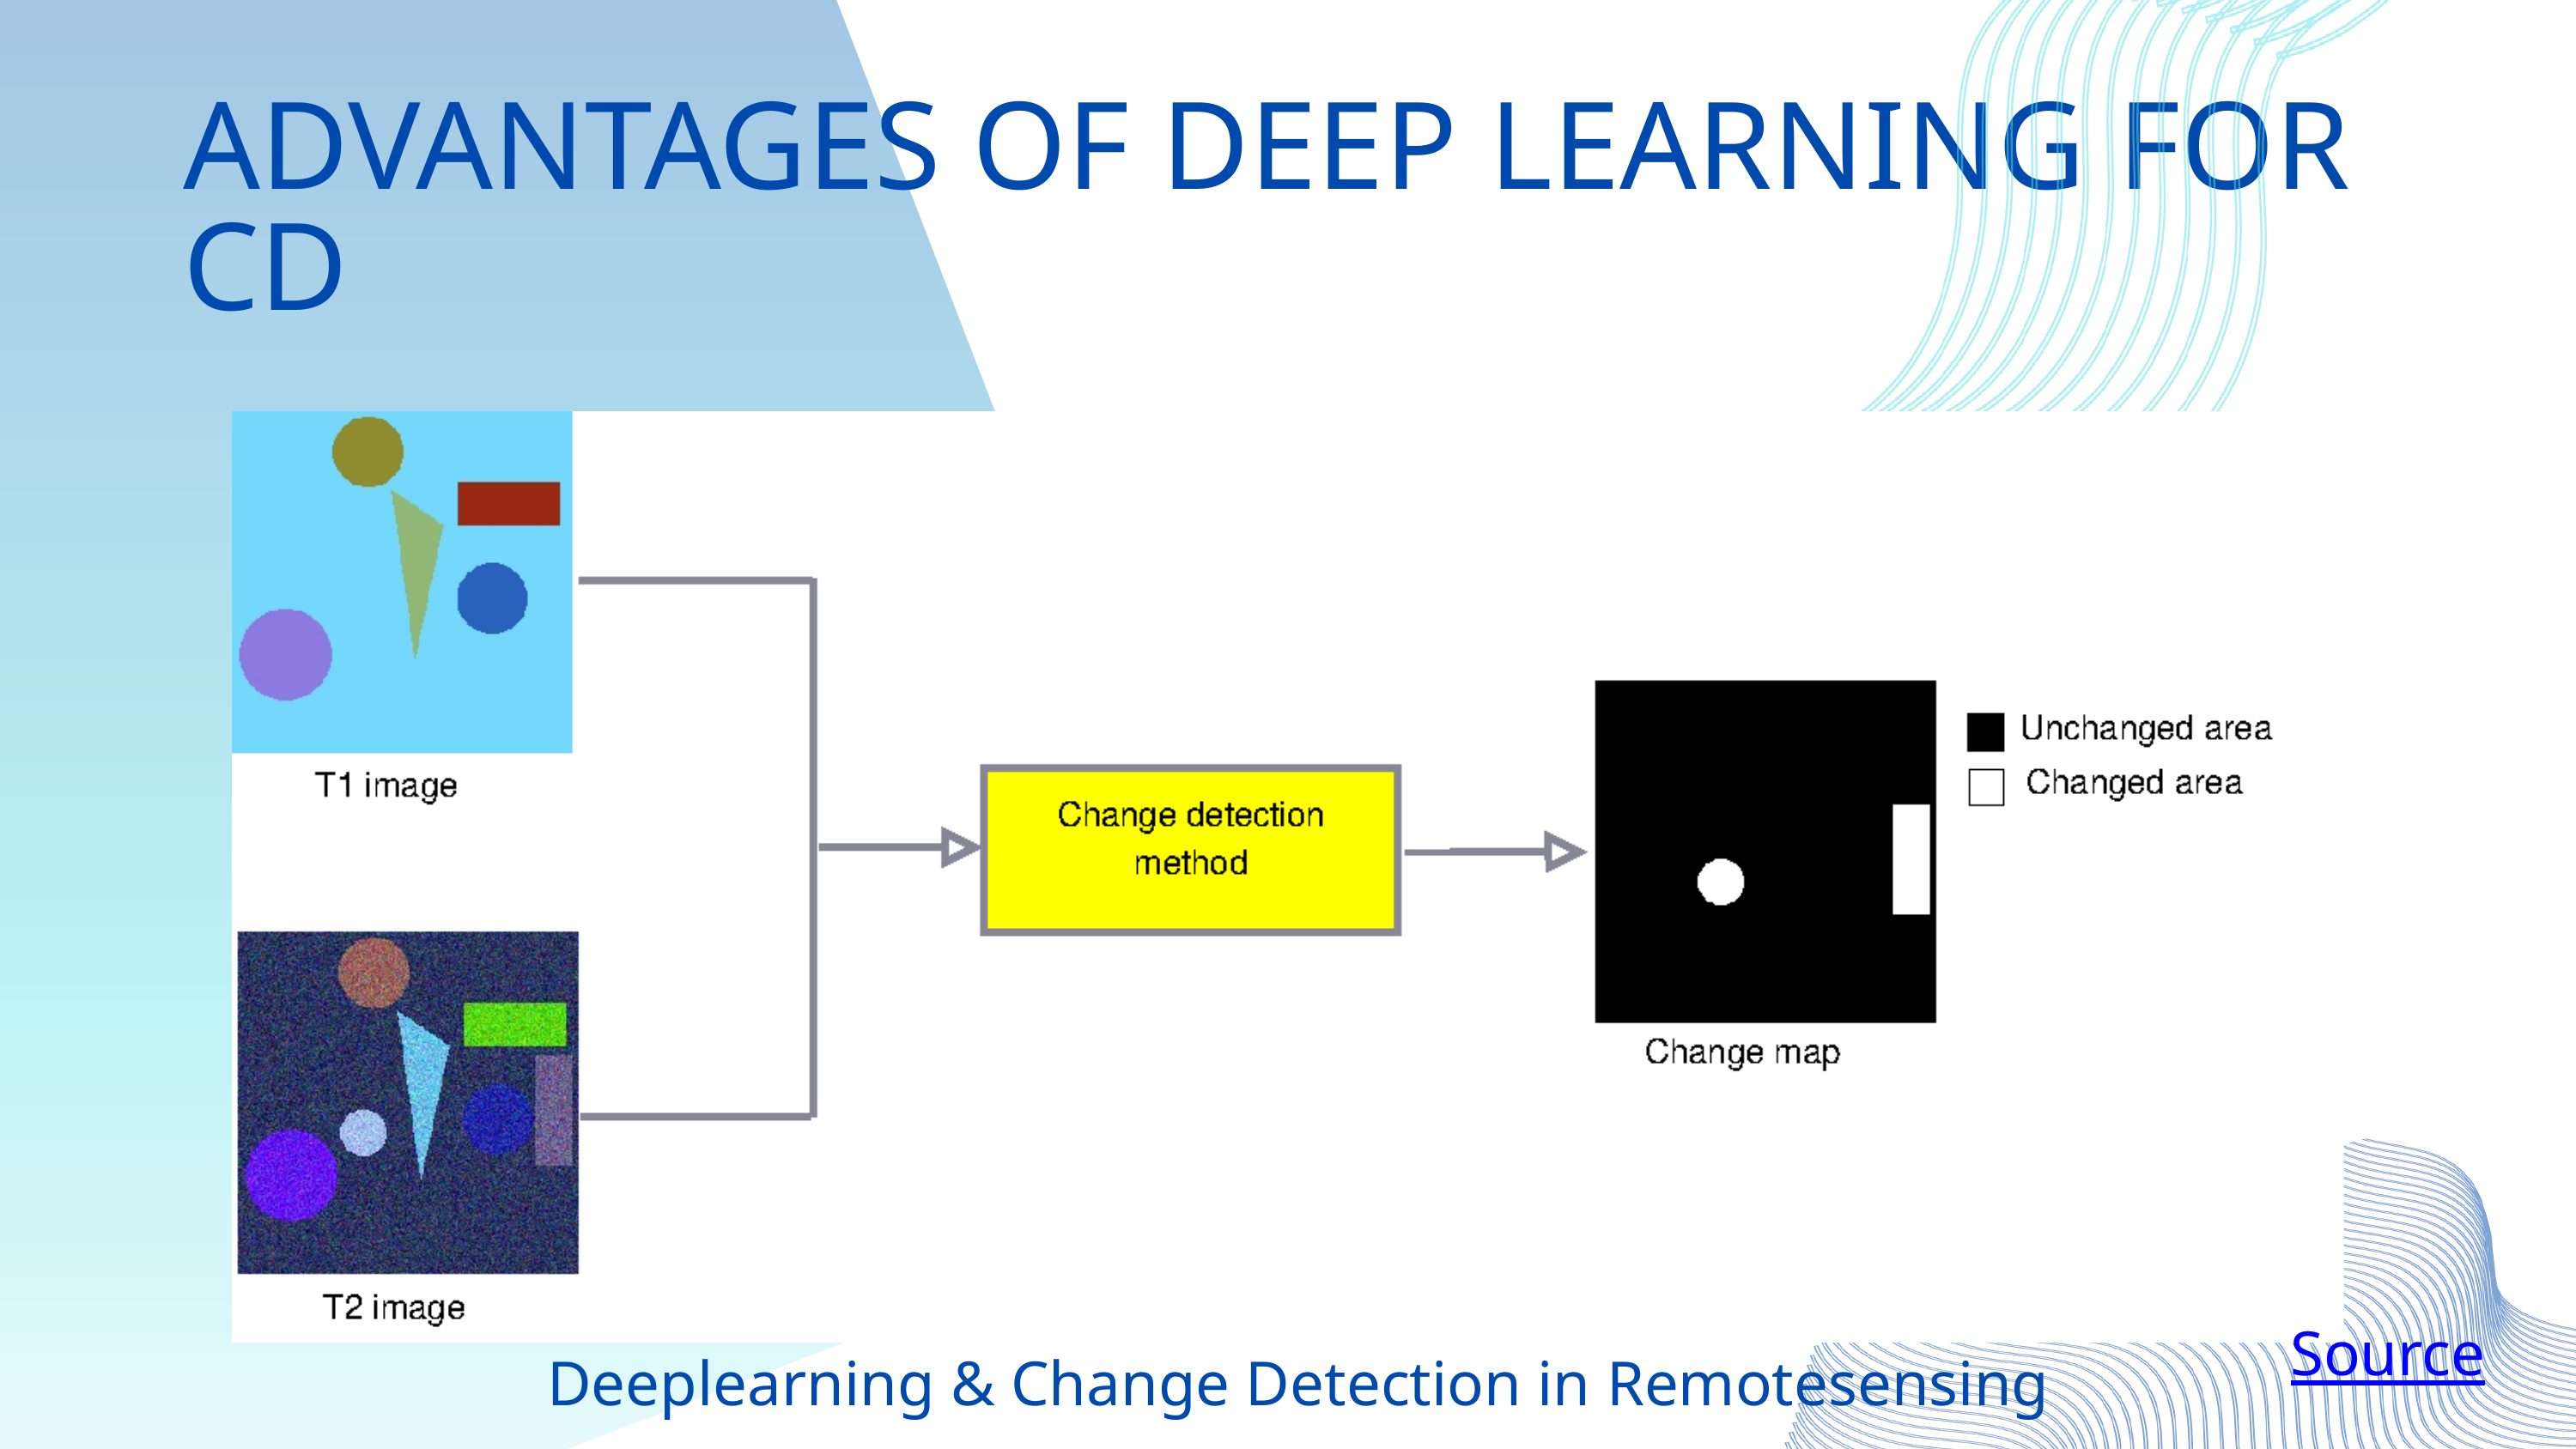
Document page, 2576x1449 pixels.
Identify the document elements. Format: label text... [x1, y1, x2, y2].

text_box Deeplearning & Change Detection in Remotesensing [538, 1332, 2060, 1419]
text_box [0, 0, 995, 1449]
text_box [1126, 0, 2576, 857]
text_box ADVANTAGES OF DEEP LEARNING FOR CD [183, 92, 1460, 335]
text_box Source [2285, 1313, 2491, 1398]
text_box [232, 411, 2344, 1343]
text_box [1540, 1083, 2576, 1449]
